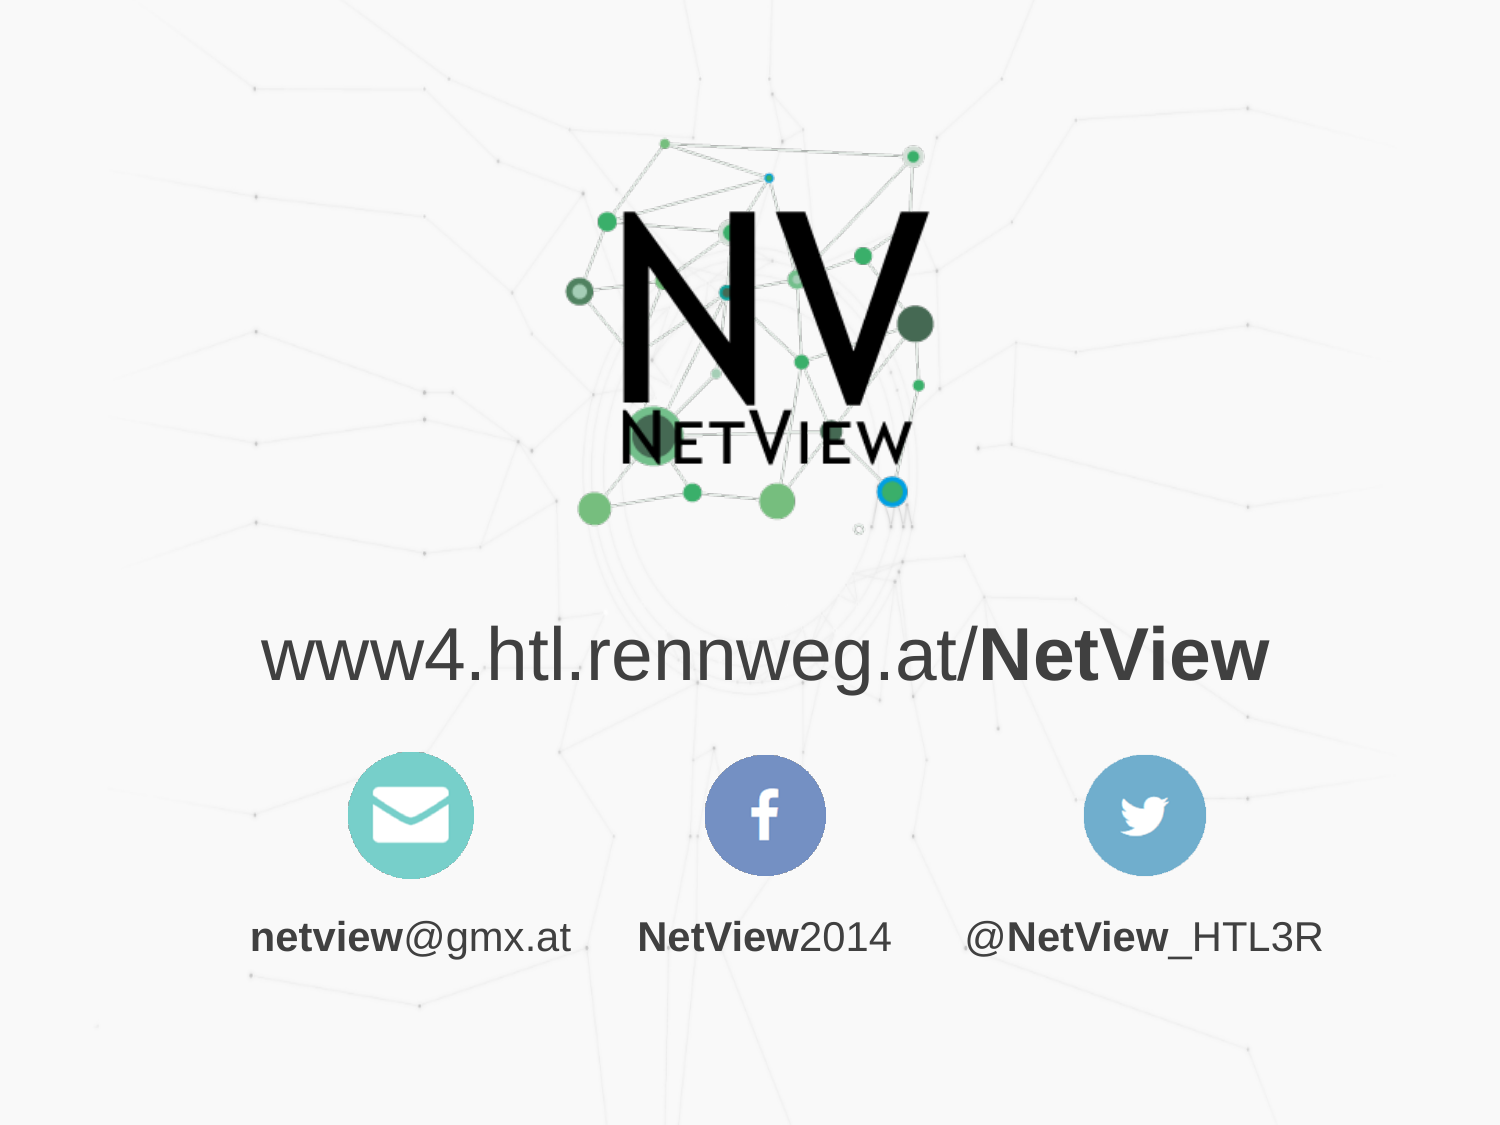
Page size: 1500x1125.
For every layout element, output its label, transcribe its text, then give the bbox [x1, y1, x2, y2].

picture [344, 748, 478, 882]
picture [530, 113, 1001, 583]
text_box www4.htl.rennweg.at/NetView [246, 597, 1285, 703]
picture [700, 751, 829, 880]
picture [1080, 751, 1209, 880]
text_box NetView2014 [622, 902, 908, 968]
text_box netview@gmx.at [235, 902, 587, 968]
text_box @NetView_HTL3R [949, 902, 1340, 968]
